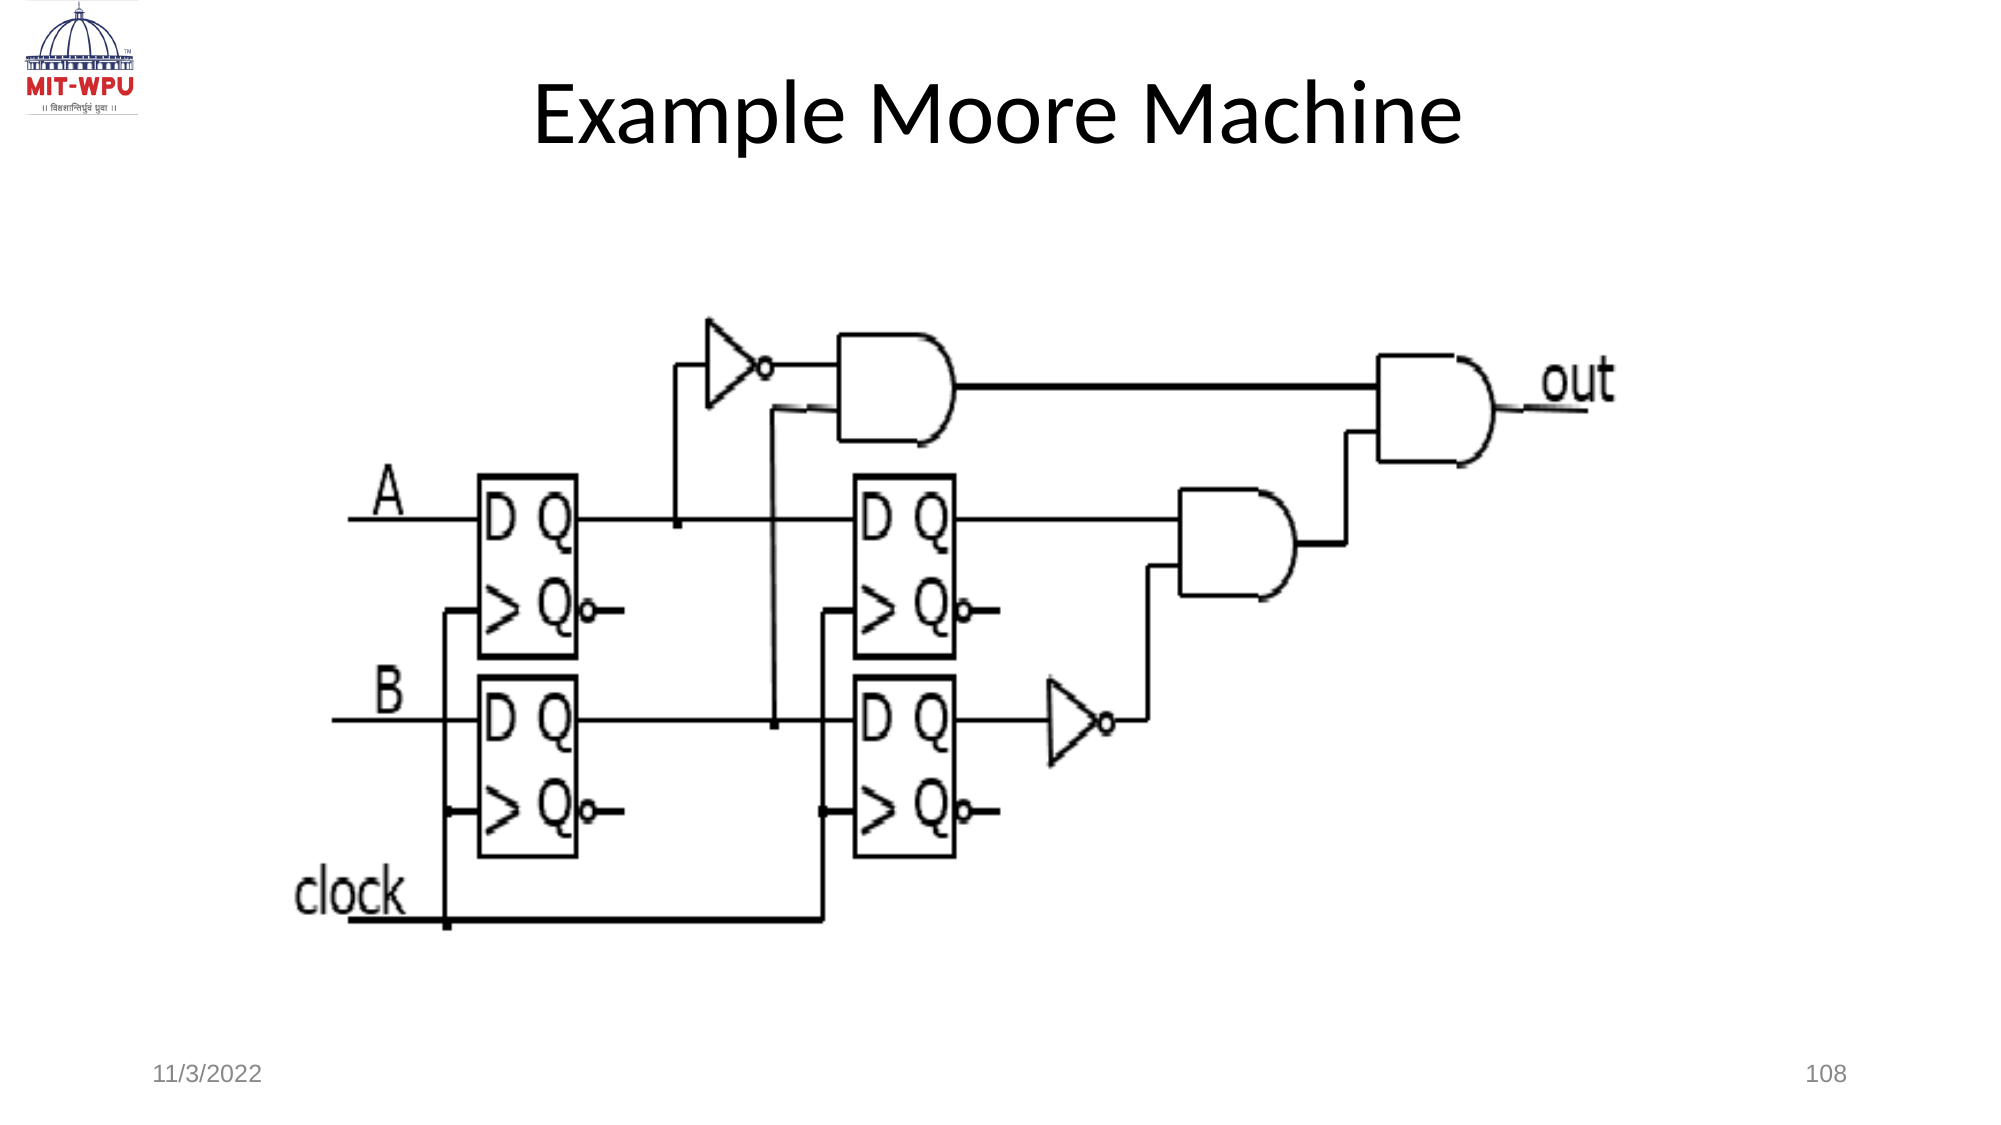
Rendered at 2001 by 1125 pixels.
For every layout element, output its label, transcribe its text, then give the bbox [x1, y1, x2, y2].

title Example Moore Machine [330, 47, 1830, 182]
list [291, 273, 1644, 938]
picture [24, 0, 138, 116]
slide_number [137, 1042, 588, 1103]
slide_number ‹#› [1412, 1042, 1863, 1103]
